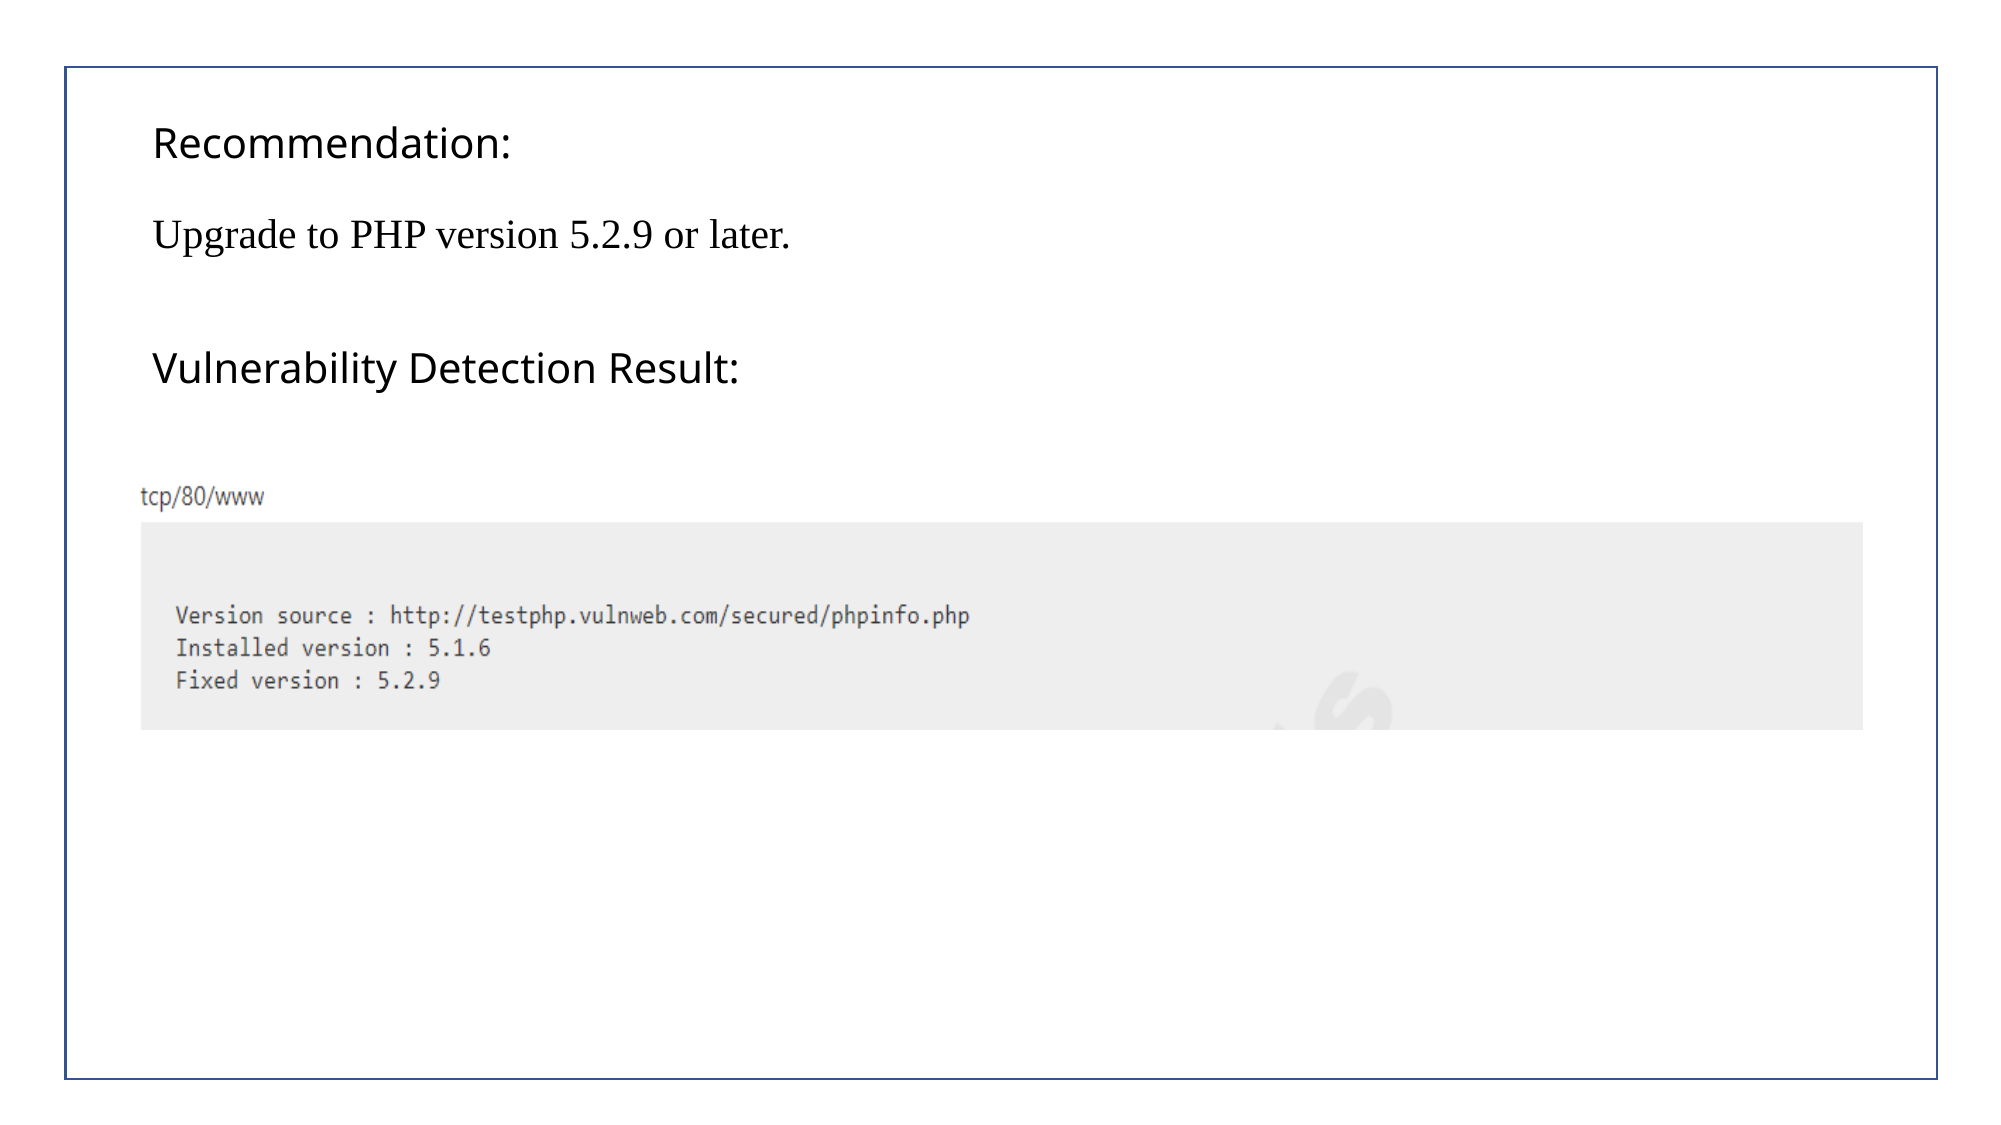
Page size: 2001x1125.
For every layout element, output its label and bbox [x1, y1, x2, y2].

picture [137, 466, 1863, 730]
text_box [64, 66, 1938, 1080]
